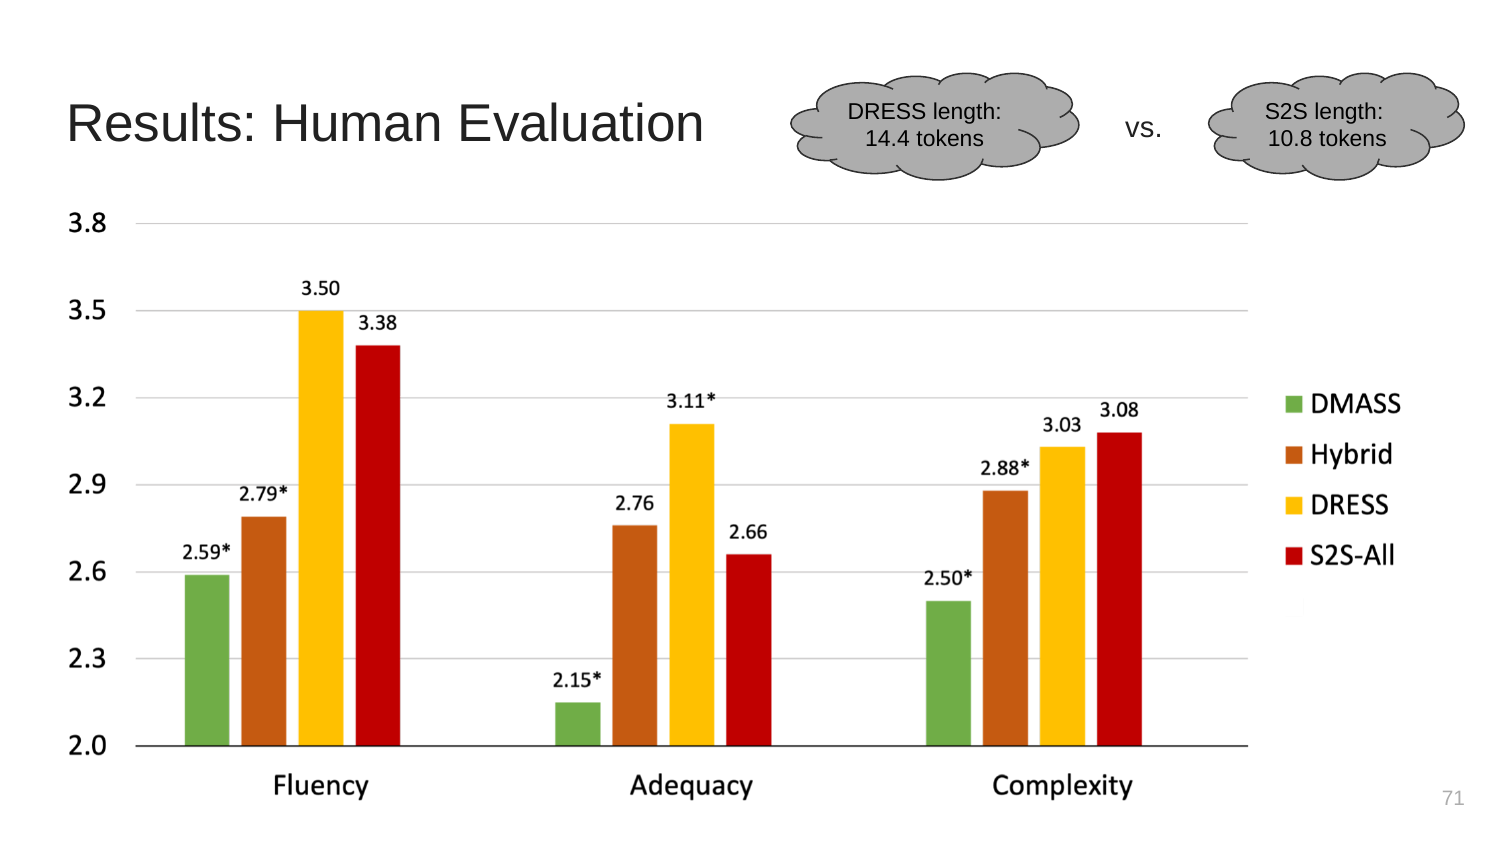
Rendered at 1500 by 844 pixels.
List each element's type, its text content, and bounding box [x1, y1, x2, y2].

picture [50, 191, 1425, 819]
slide_number ‹#› [1389, 764, 1480, 830]
title Results: Human Evaluation [51, 72, 1449, 167]
text_box vs. [1098, 93, 1189, 159]
text_box DRESS length: 14.4 tokens [790, 73, 1079, 180]
text_box S2S length: 10.8 tokens [1208, 73, 1465, 180]
